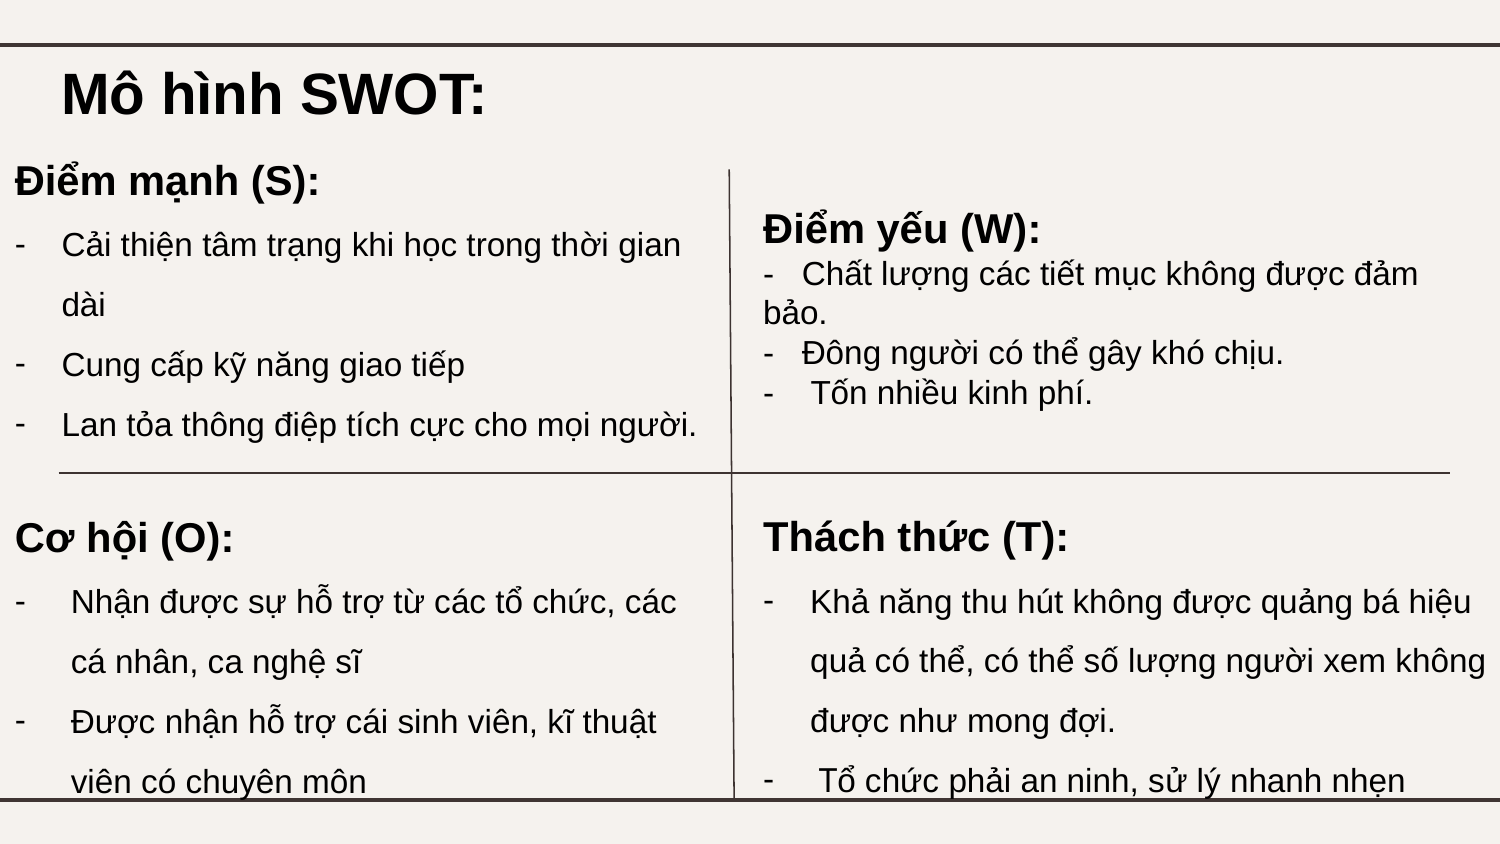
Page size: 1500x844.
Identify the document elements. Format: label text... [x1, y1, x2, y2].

text_box Thách thức (T): Khả năng thu hút không được quảng bá hiệu quả có thể, có thể số lượng người xem không được như mong đợi. Tổ chức phải an ninh, sử lý nhanh nhẹn [748, 477, 1500, 807]
text_box Mô hình SWOT: [46, 48, 704, 121]
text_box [729, 482, 735, 799]
text_box Cơ hội (O): Nhận được sự hỗ trợ từ các tổ chức, các cá nhân, ca nghệ sĩ Được nhận hỗ trợ cái sinh viên, kĩ thuật viên có chuyên môn [0, 478, 735, 808]
text_box Điểm yếu (W): - Chất lượng các tiết mục không được đảm bảo. - Đông người có thể gây khó chịu. - Tốn nhiều kinh phí. [748, 169, 1499, 419]
text_box Điểm mạnh (S): Cải thiện tâm trạng khi học trong thời gian dài Cung cấp kỹ năng giao tiếp Lan tỏa thông điệp tích cực cho mọi người. [0, 121, 730, 451]
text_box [729, 169, 735, 472]
